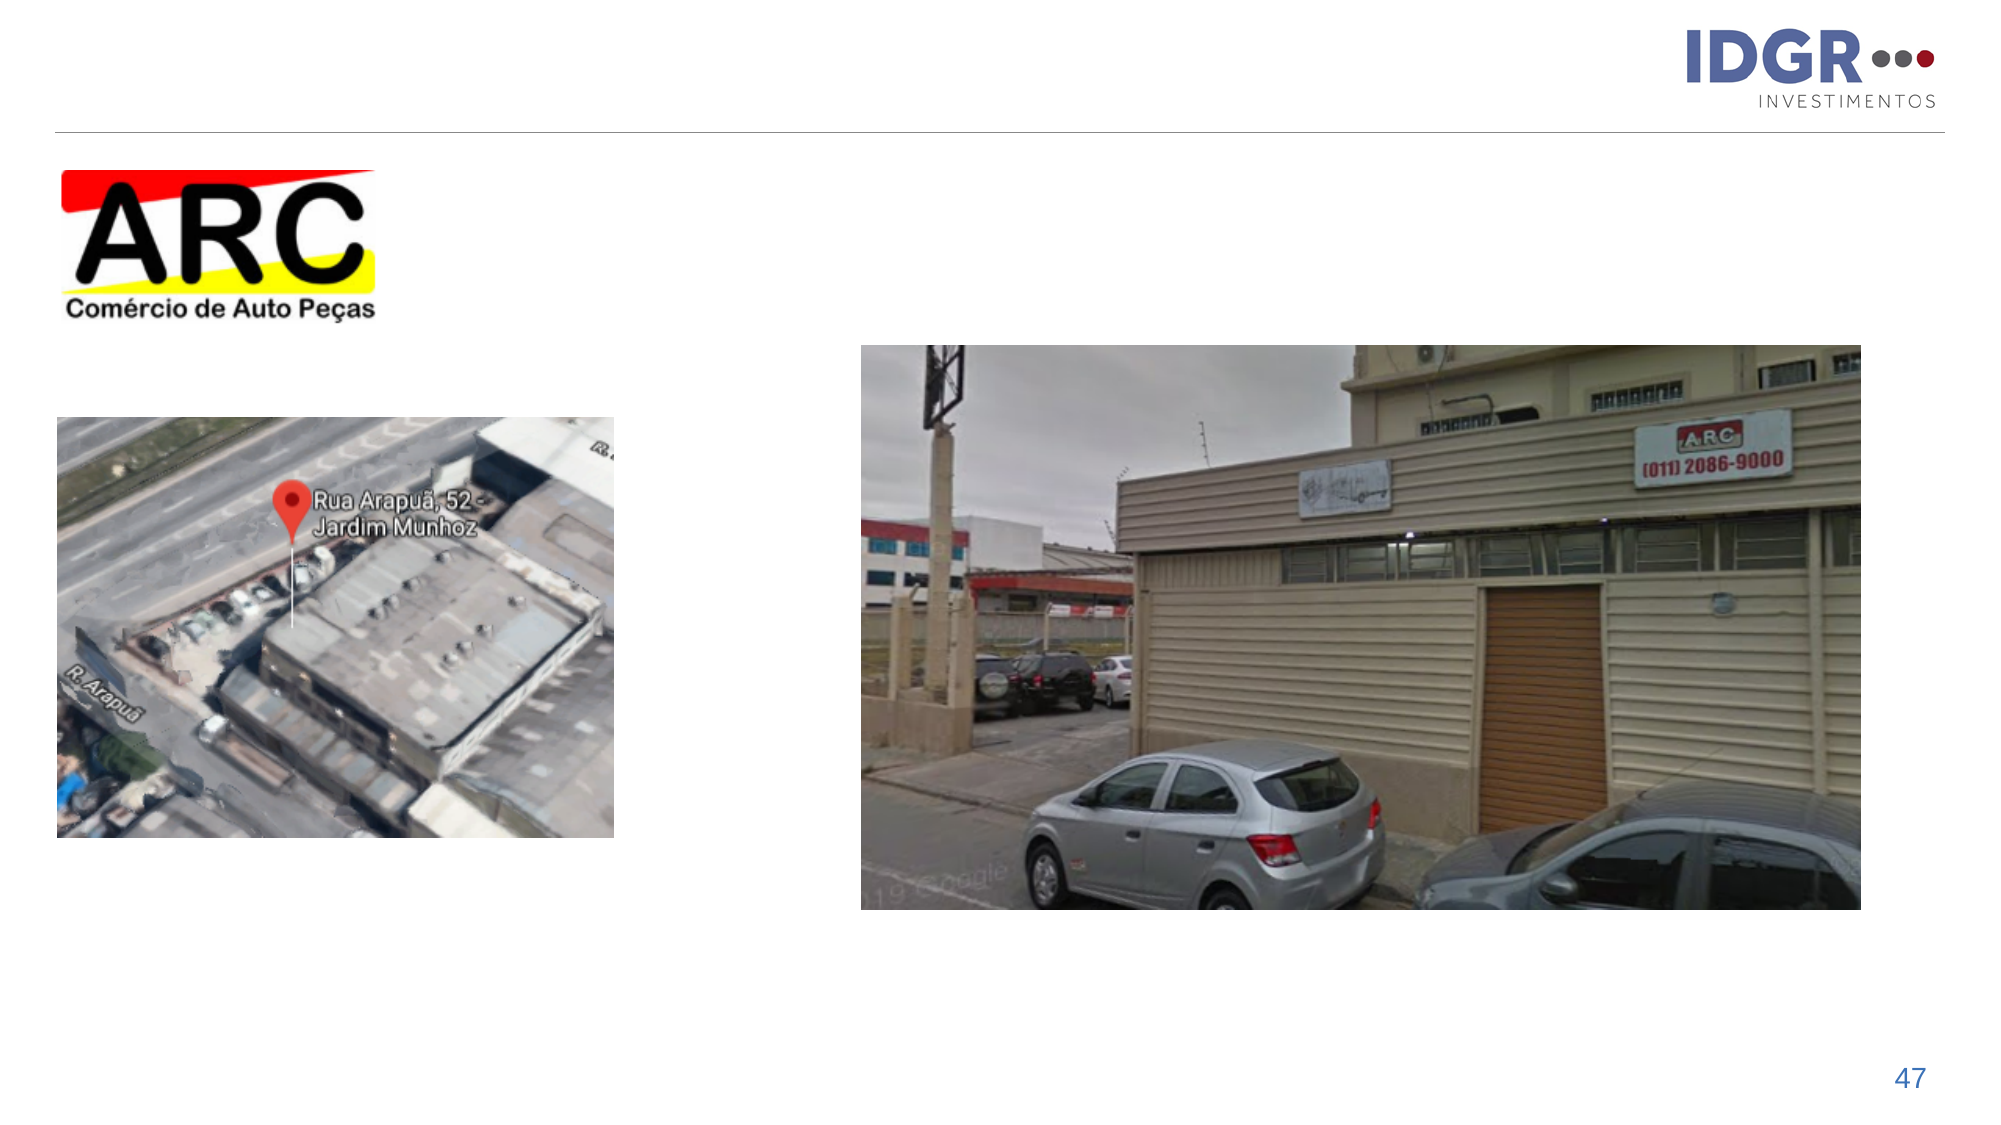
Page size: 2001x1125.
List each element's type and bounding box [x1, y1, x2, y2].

text_box [57, 165, 1968, 1055]
picture [57, 170, 380, 328]
picture [56, 416, 614, 838]
picture [861, 344, 1861, 910]
picture [1673, 17, 1945, 126]
